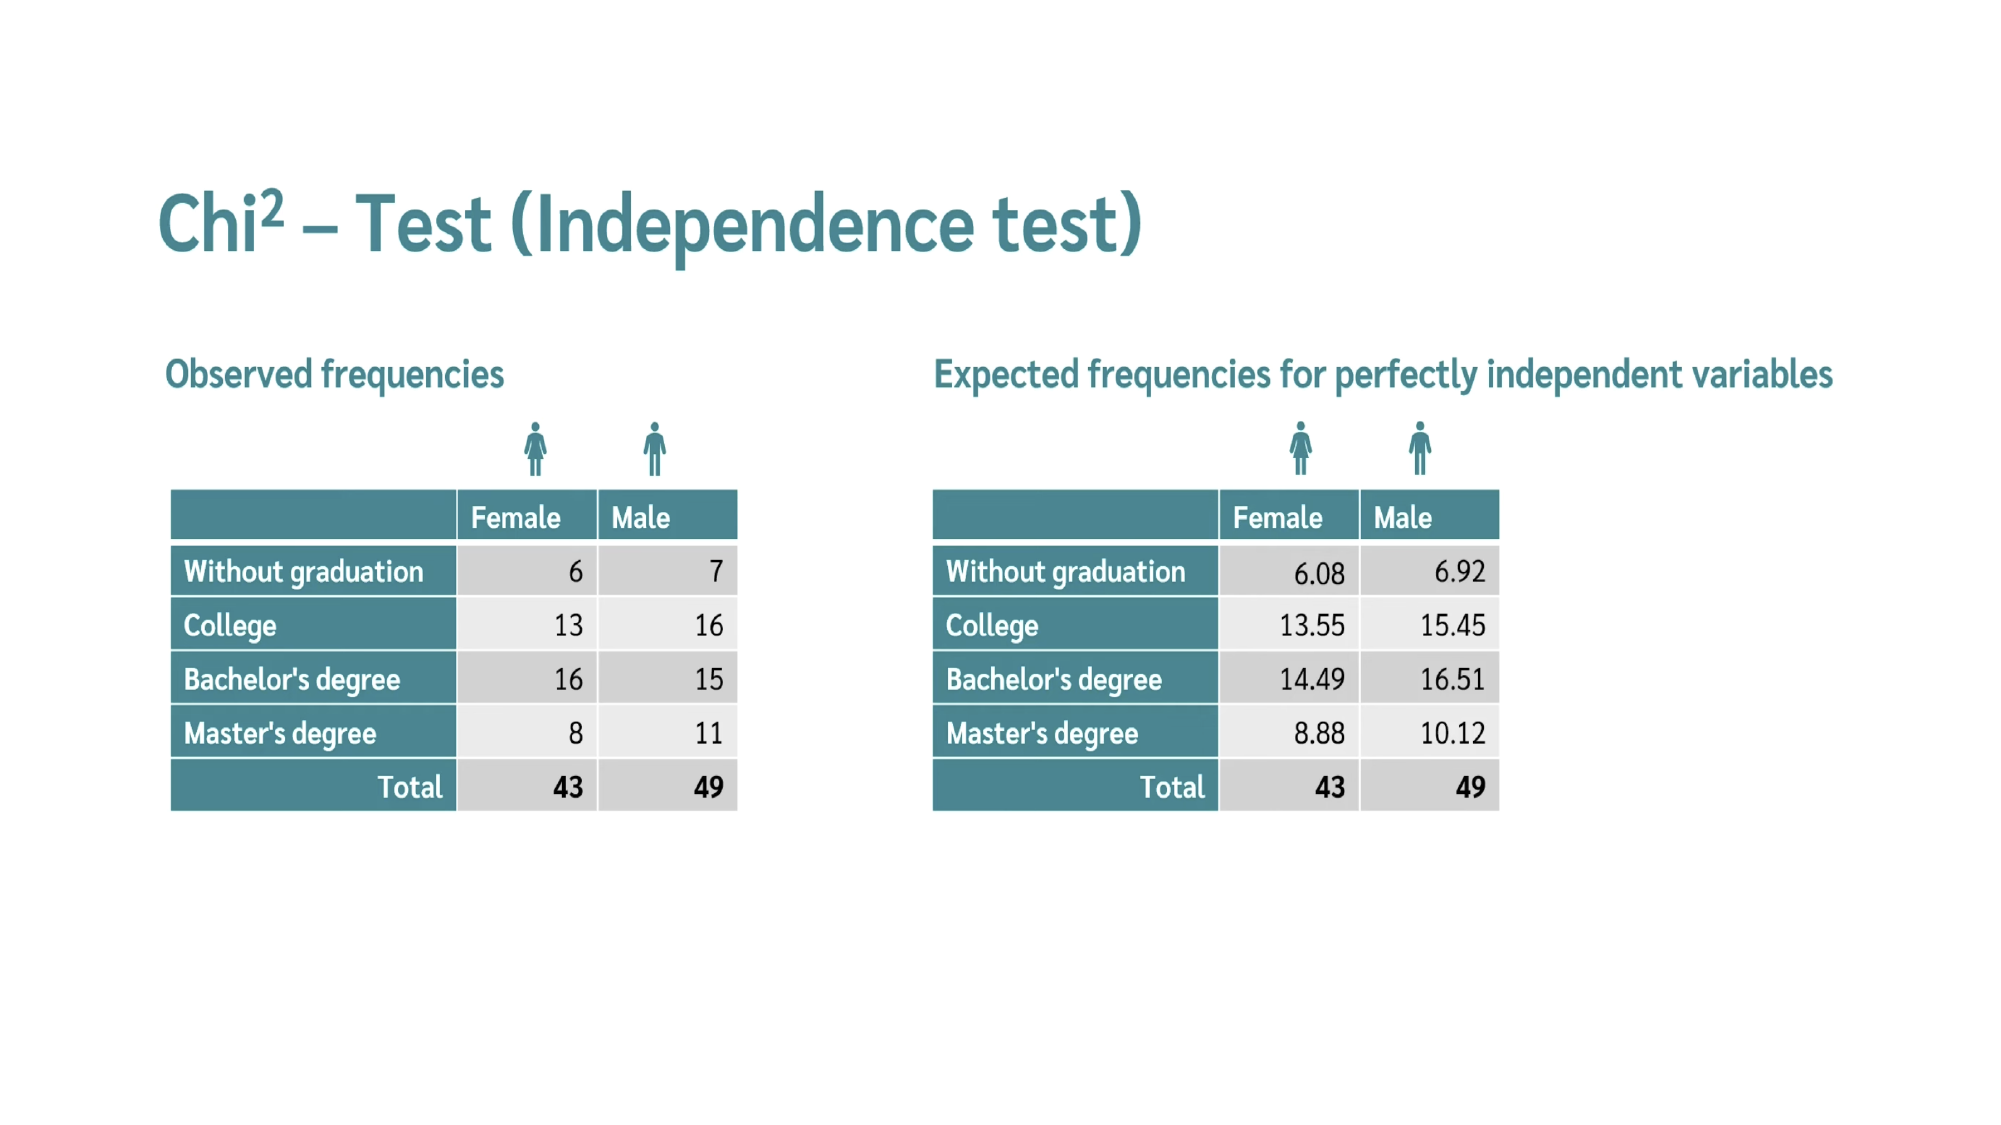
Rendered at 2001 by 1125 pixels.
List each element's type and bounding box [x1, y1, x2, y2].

list [111, 118, 1890, 963]
